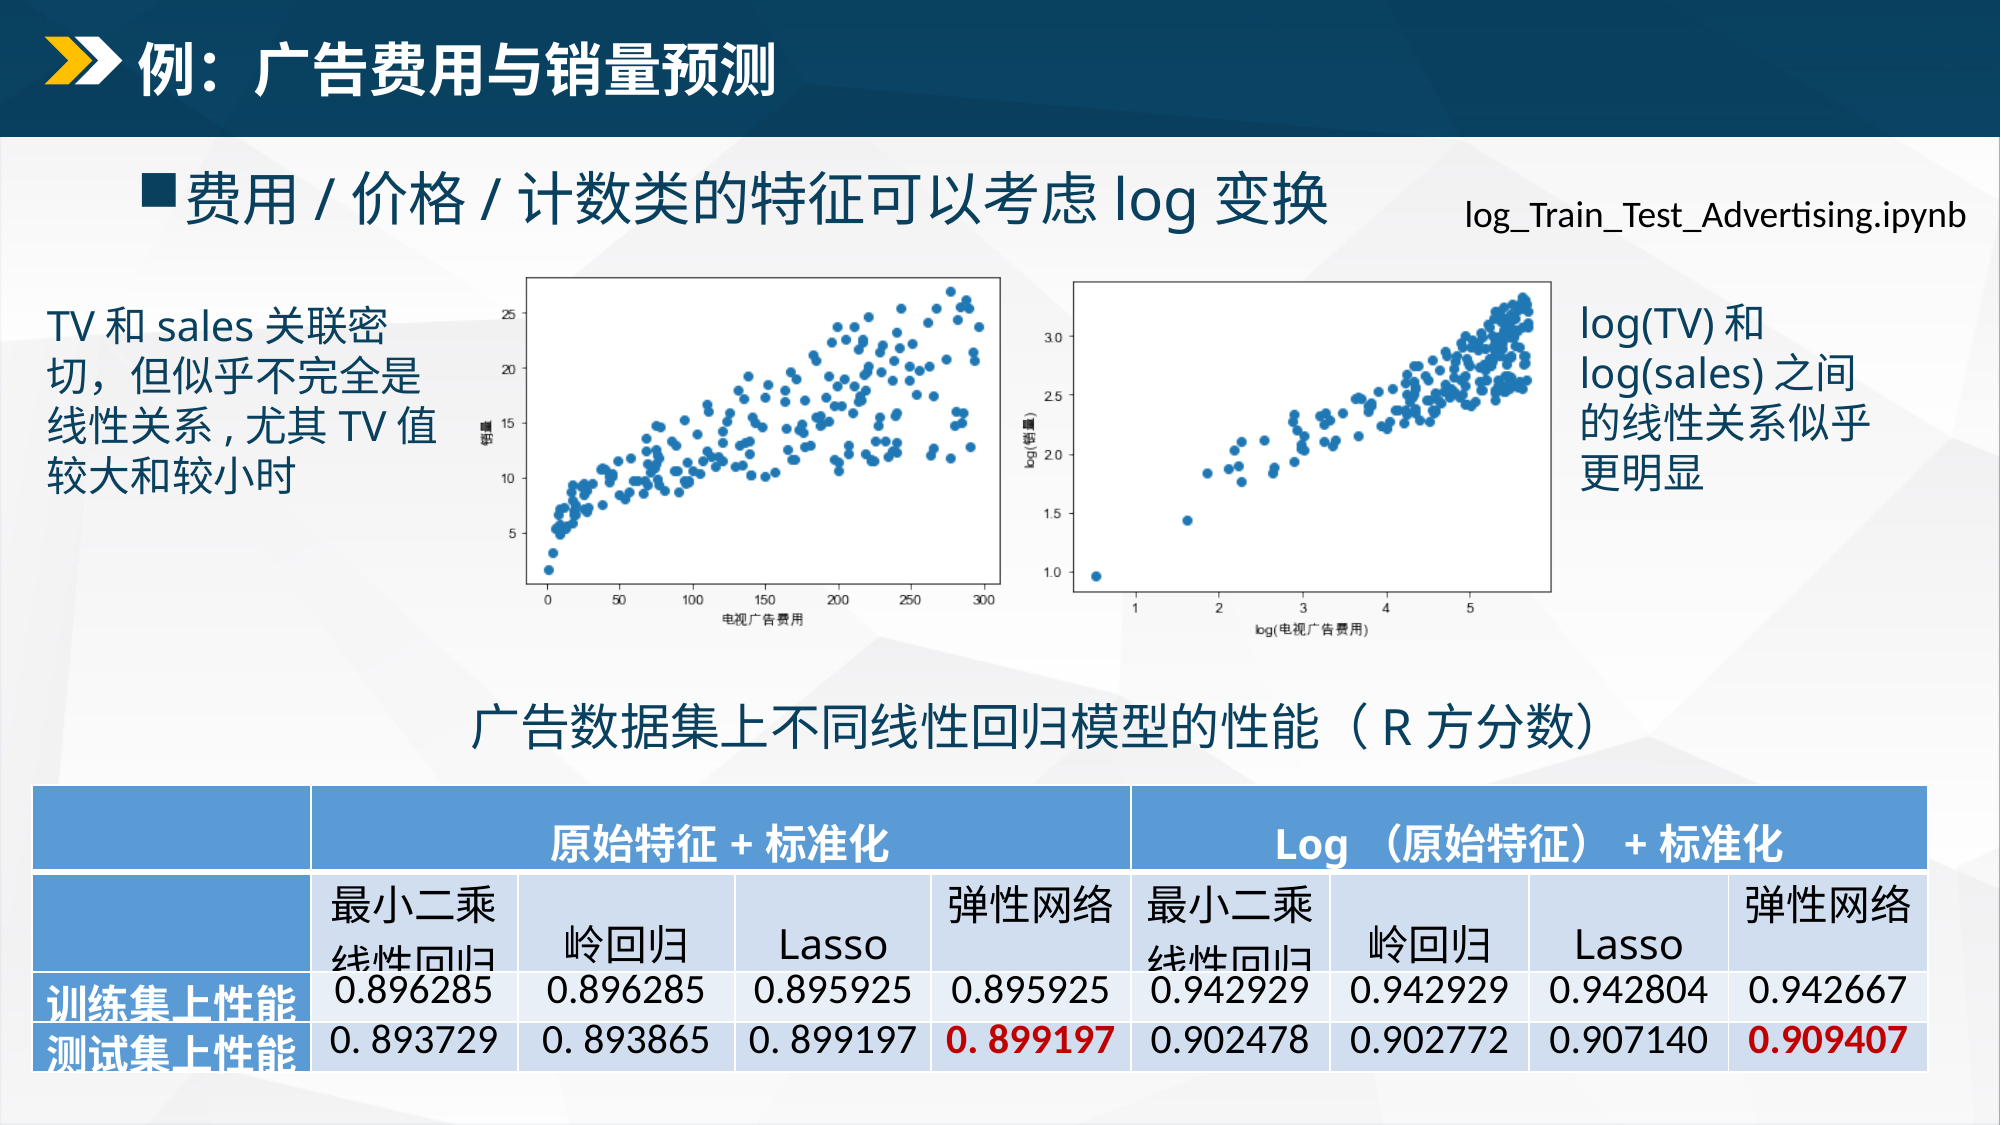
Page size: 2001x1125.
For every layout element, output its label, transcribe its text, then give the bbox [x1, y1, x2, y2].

table_cell 最小二乘线性回归 [312, 875, 517, 971]
text_box TV和sales关联密切，但似乎不完全是线性关系,尤其TV值较大和较小时 [32, 292, 467, 507]
table_cell 0.896285 [312, 973, 517, 1021]
table_cell 0.909407 [1729, 1023, 1927, 1071]
table_cell [33, 875, 310, 971]
table_cell 0.895925 [932, 973, 1130, 1021]
table_cell 0.942929 [1132, 973, 1329, 1021]
table_cell 岭回归 [519, 875, 734, 971]
text_box log(TV)和log(sales)之间的线性关系似乎更明显 [1569, 289, 1904, 504]
table_cell 0.895925 [736, 973, 930, 1021]
table_cell 弹性网络 [932, 875, 1130, 971]
table_cell 0.942667 [1729, 973, 1927, 1021]
table_cell 0. 899197 [736, 1023, 930, 1071]
table_cell 岭回归 [1331, 875, 1528, 971]
table_cell 训练集上性能 [33, 973, 310, 1021]
list 费用/价格/计数类的特征可以考虑log变换 [122, 504, 1887, 784]
table_cell 0.907140 [1530, 1023, 1728, 1071]
table_cell 0.902772 [1331, 1023, 1528, 1071]
table_header Log（原始特征）+标准化 [1132, 786, 1927, 869]
table_header [33, 786, 310, 869]
table_cell 0. 899197 [932, 1023, 1130, 1071]
table_cell 测试集上性能 [33, 1023, 310, 1071]
table_cell Lasso [1530, 875, 1728, 971]
picture [0, 0, 2000, 1125]
list 费用/价格/计数类的特征可以考虑log变换 [122, 162, 1887, 292]
table_cell 0.942929 [1331, 973, 1528, 1021]
table_cell 最小二乘线性回归 [1132, 875, 1329, 971]
table_header 原始特征+标准化 [312, 786, 1130, 869]
table_cell 弹性网络 [1729, 875, 1927, 971]
title 例：广告费用与销量预测 [122, 33, 1755, 124]
table_cell 0.902478 [1132, 1023, 1329, 1071]
table_cell Lasso [736, 875, 930, 971]
table_cell 0.942804 [1530, 973, 1728, 1021]
text_box 广告数据集上不同线性回归模型的性能（R方分数） [371, 688, 1735, 763]
table_cell 0. 893865 [519, 1023, 734, 1071]
table_cell 0.896285 [519, 973, 734, 1021]
table_cell 0. 893729 [312, 1023, 517, 1071]
text_box log_Train_Test_Advertising.ipynb [1449, 182, 1983, 243]
